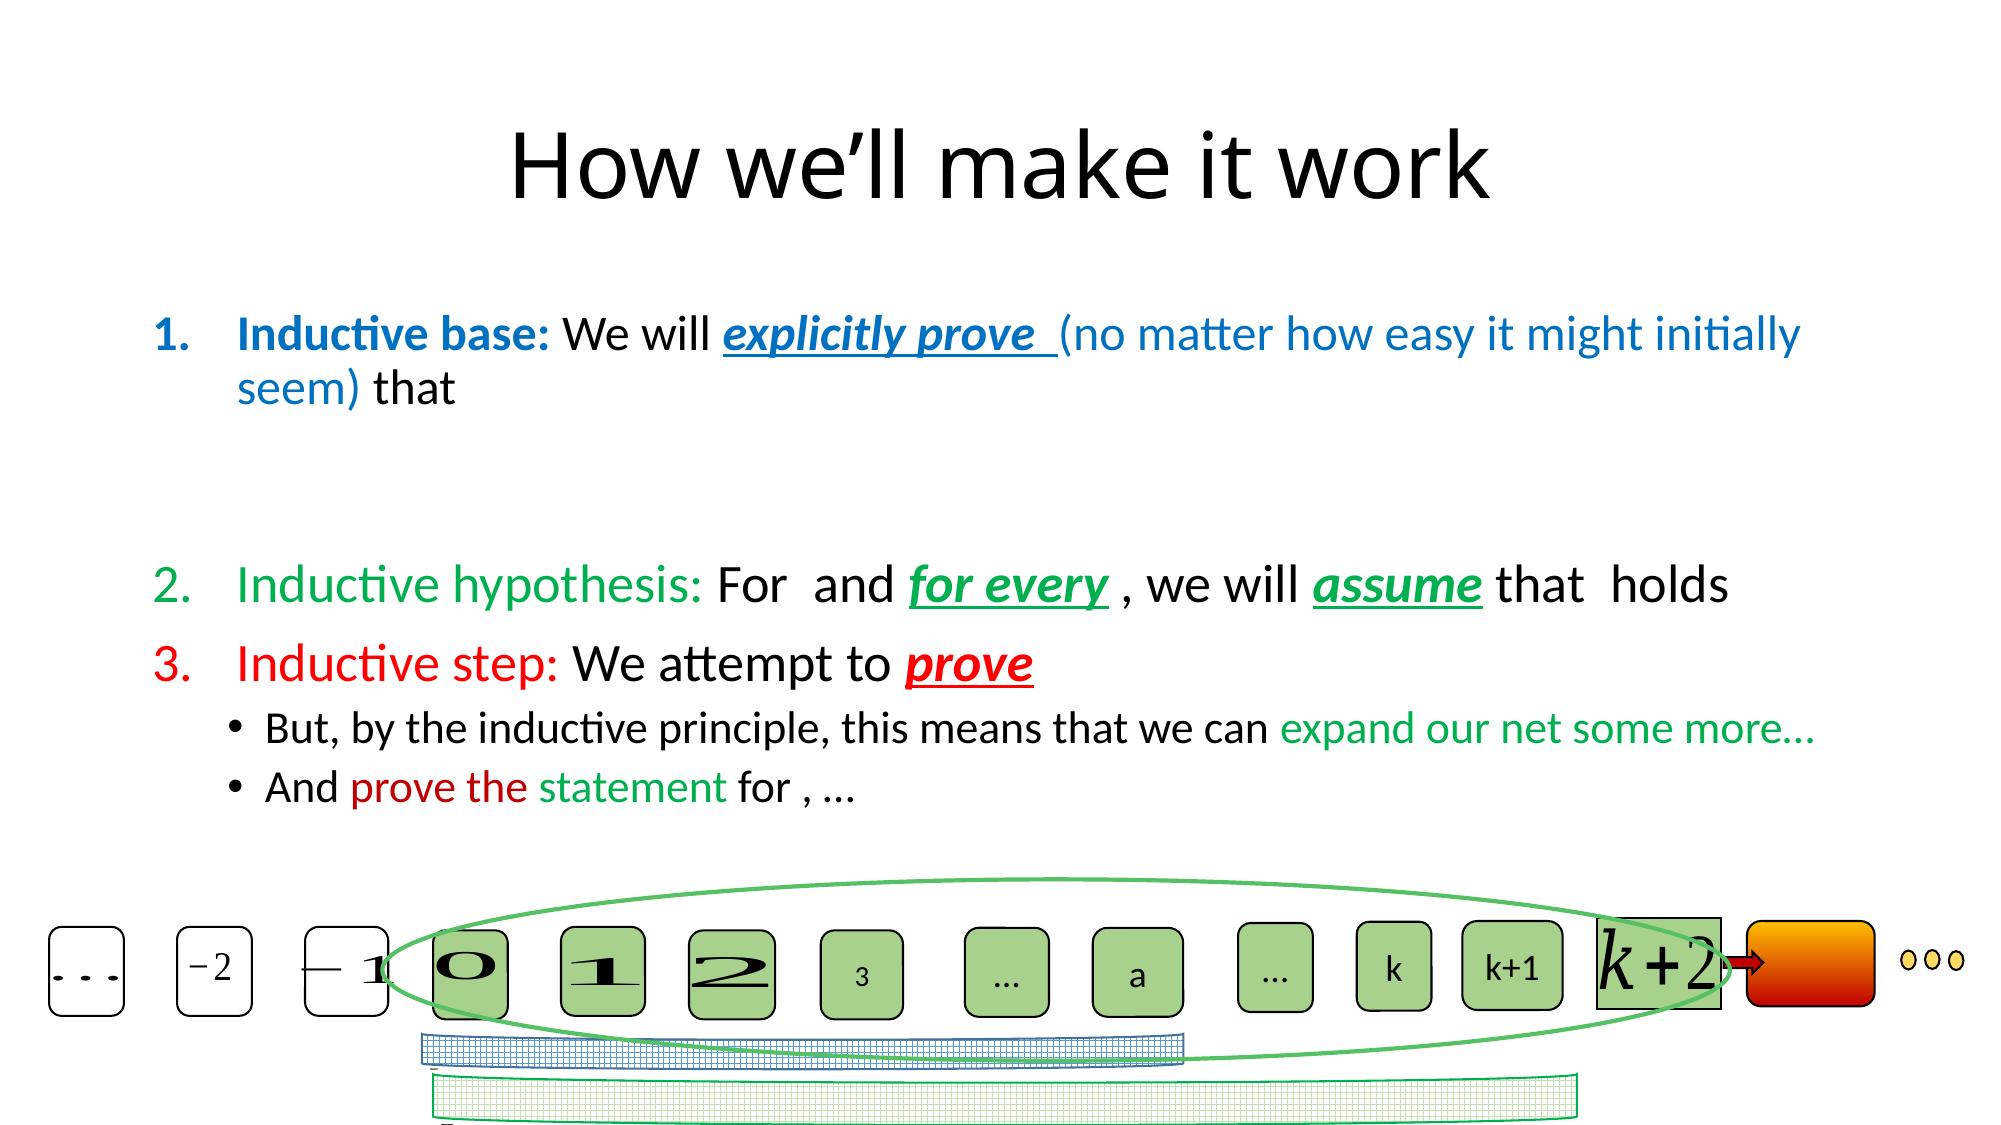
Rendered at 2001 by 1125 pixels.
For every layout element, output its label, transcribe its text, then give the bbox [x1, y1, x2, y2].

text_box [432, 1006, 488, 1021]
text_box [48, 925, 125, 1017]
text_box [420, 1032, 1185, 1071]
text_box [303, 925, 390, 1017]
title How we’ll make it work [137, 59, 1863, 278]
text_box [1947, 950, 1965, 972]
text_box [1725, 949, 1765, 977]
text_box [432, 1072, 1578, 1125]
text_box [1923, 948, 1941, 971]
text_box [381, 878, 1732, 1062]
text_box [1900, 949, 1917, 971]
text_box [176, 925, 253, 1017]
